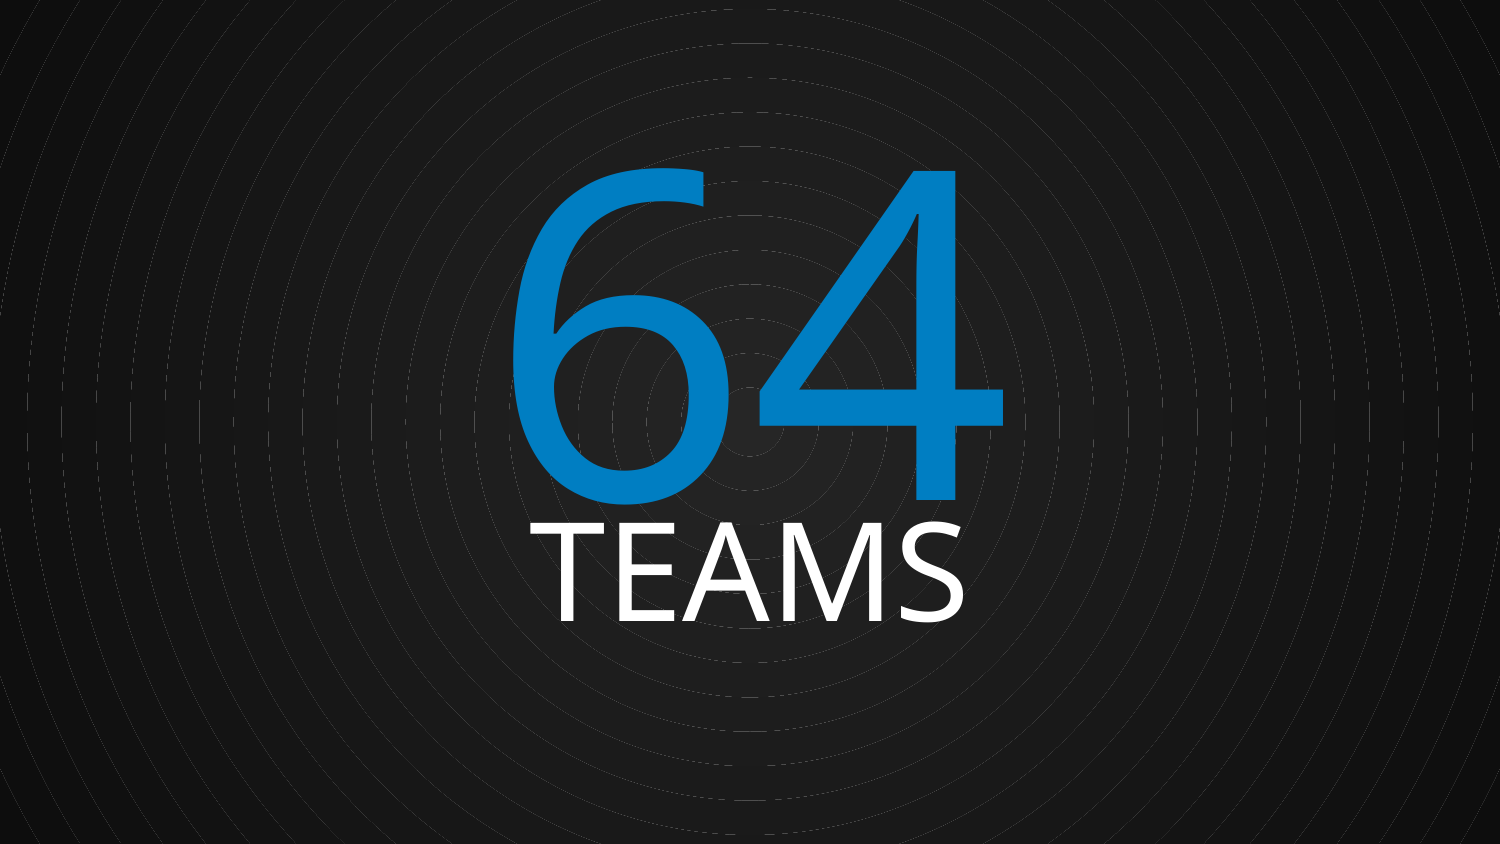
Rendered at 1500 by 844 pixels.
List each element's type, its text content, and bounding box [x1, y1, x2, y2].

text_box 64 TEAMS [473, 273, 1027, 646]
